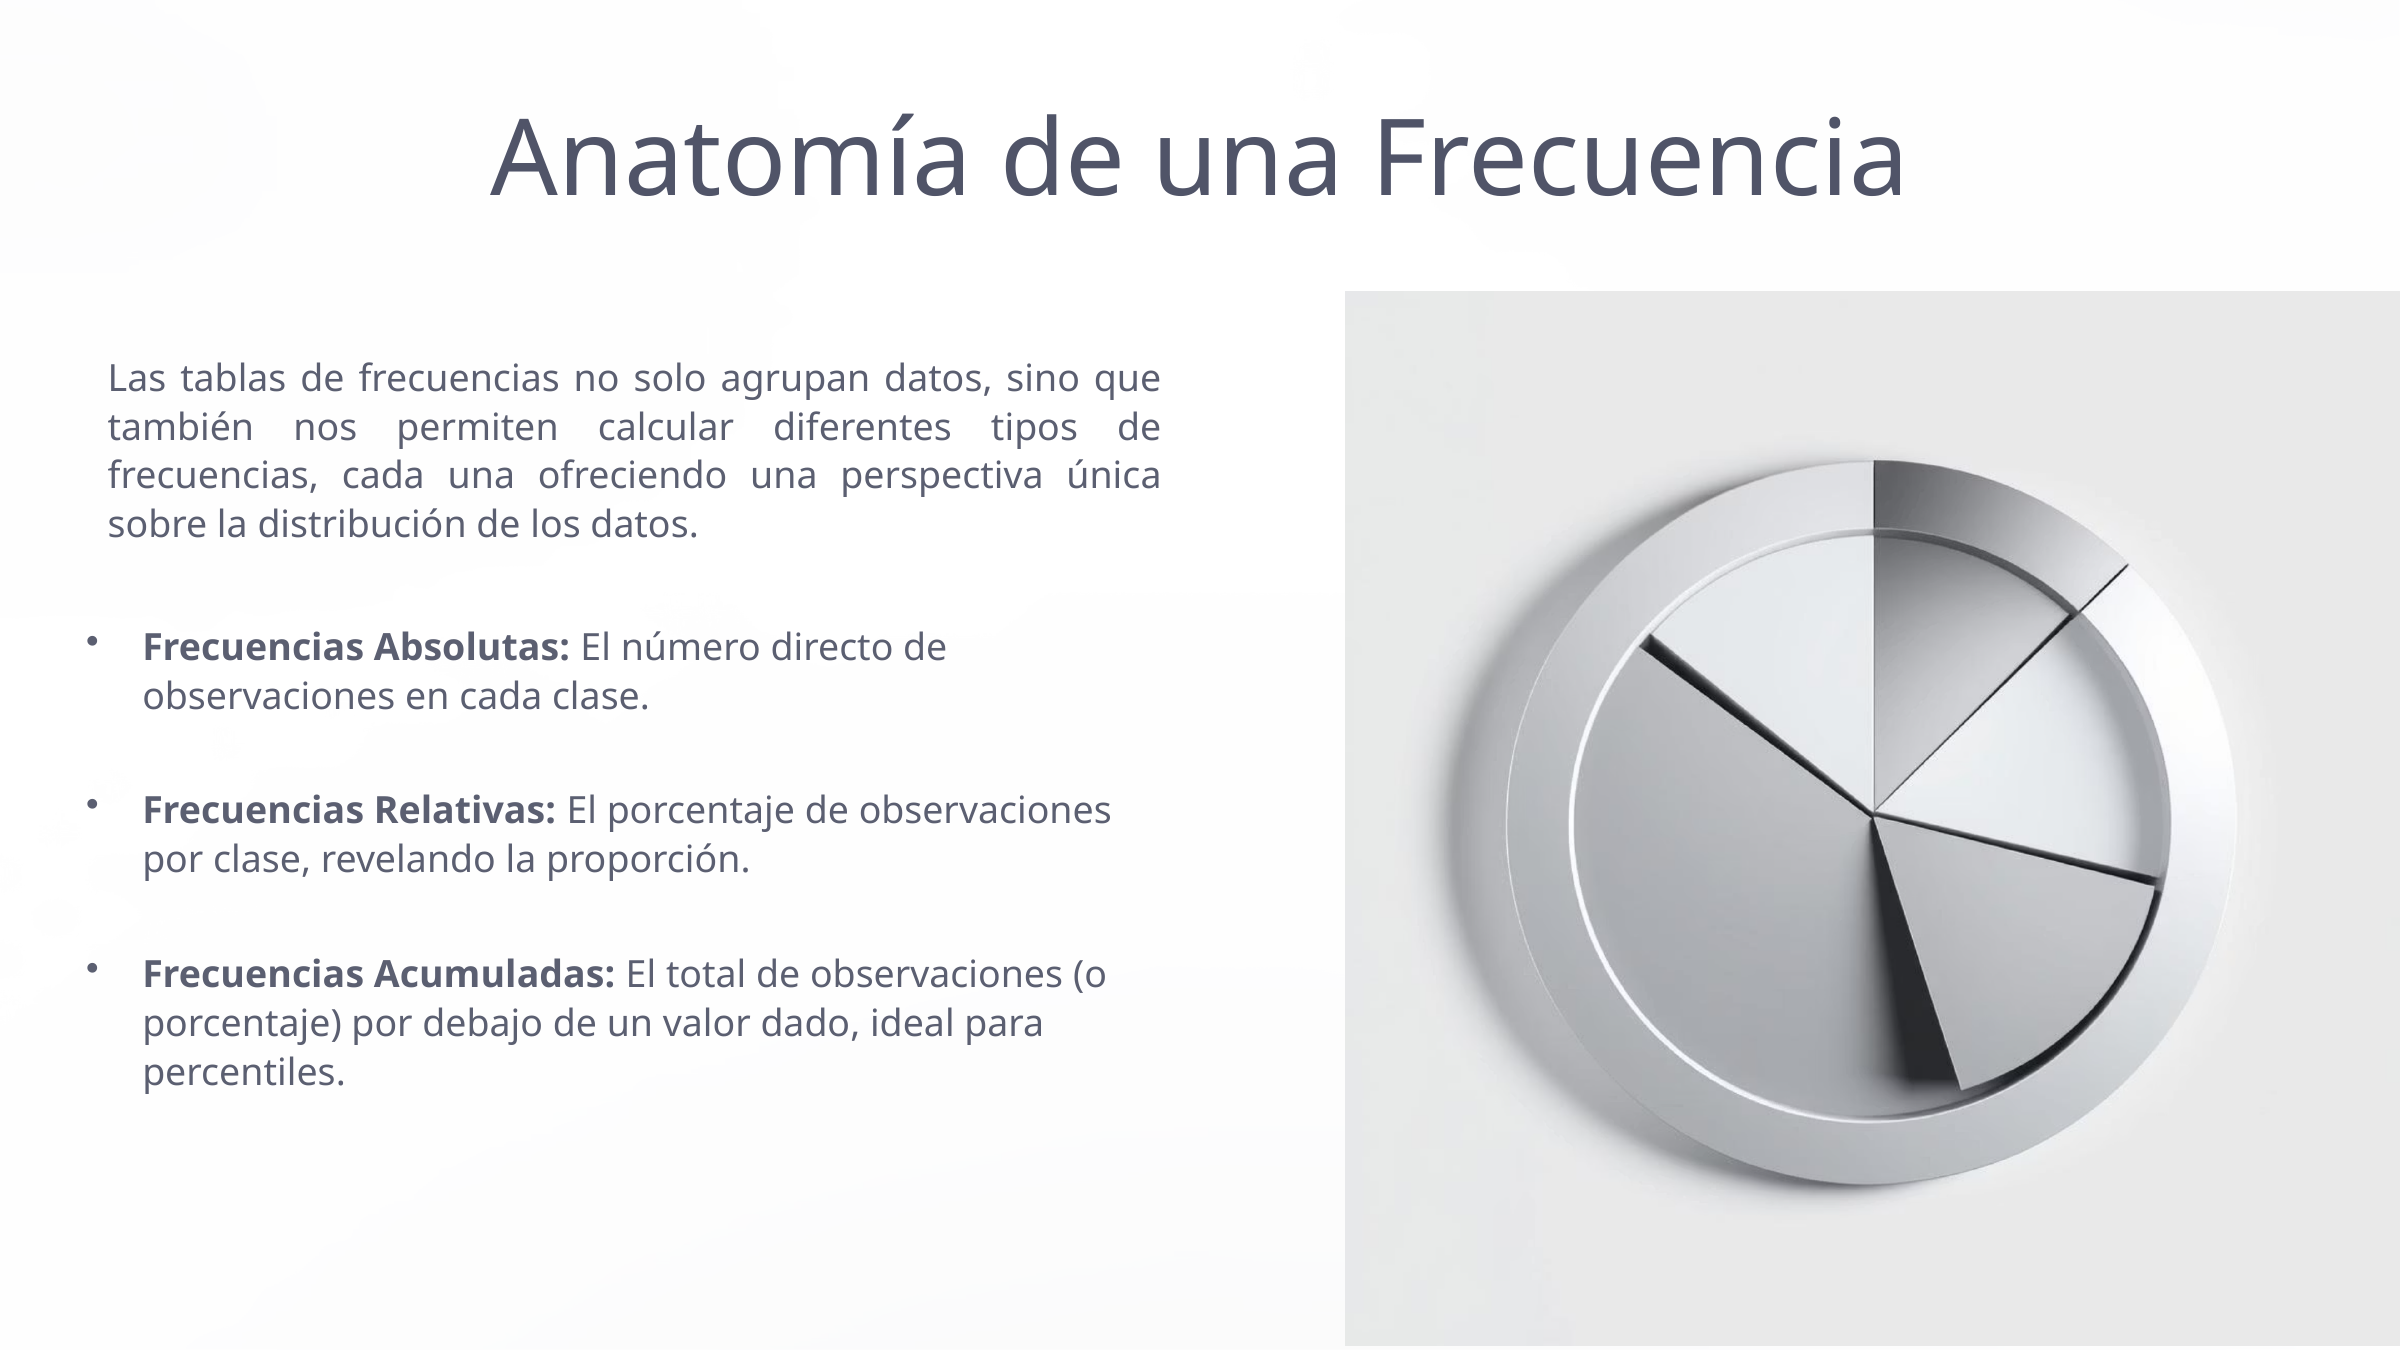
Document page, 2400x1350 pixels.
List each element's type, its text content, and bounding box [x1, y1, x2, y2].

text_box Frecuencias Absolutas: El número directo de observaciones en cada clase. [86, 618, 1141, 718]
text_box Frecuencias Relativas: El porcentaje de observaciones por clase, revelando la proporción. [86, 782, 1141, 881]
text_box Las tablas de frecuencias no solo agrupan datos, sino que también nos permiten calcular diferentes tipos de frecuencias, cada una ofreciendo una perspectiva única sobre la distribución de los datos. [107, 349, 1163, 498]
text_box Frecuencias Acumuladas: El total de observaciones (o porcentaje) por debajo de un valor dado, ideal para percentiles. [86, 946, 1141, 1045]
picture [1345, 291, 2400, 1347]
text_box Anatomía de una Frecuencia [489, 84, 1911, 218]
